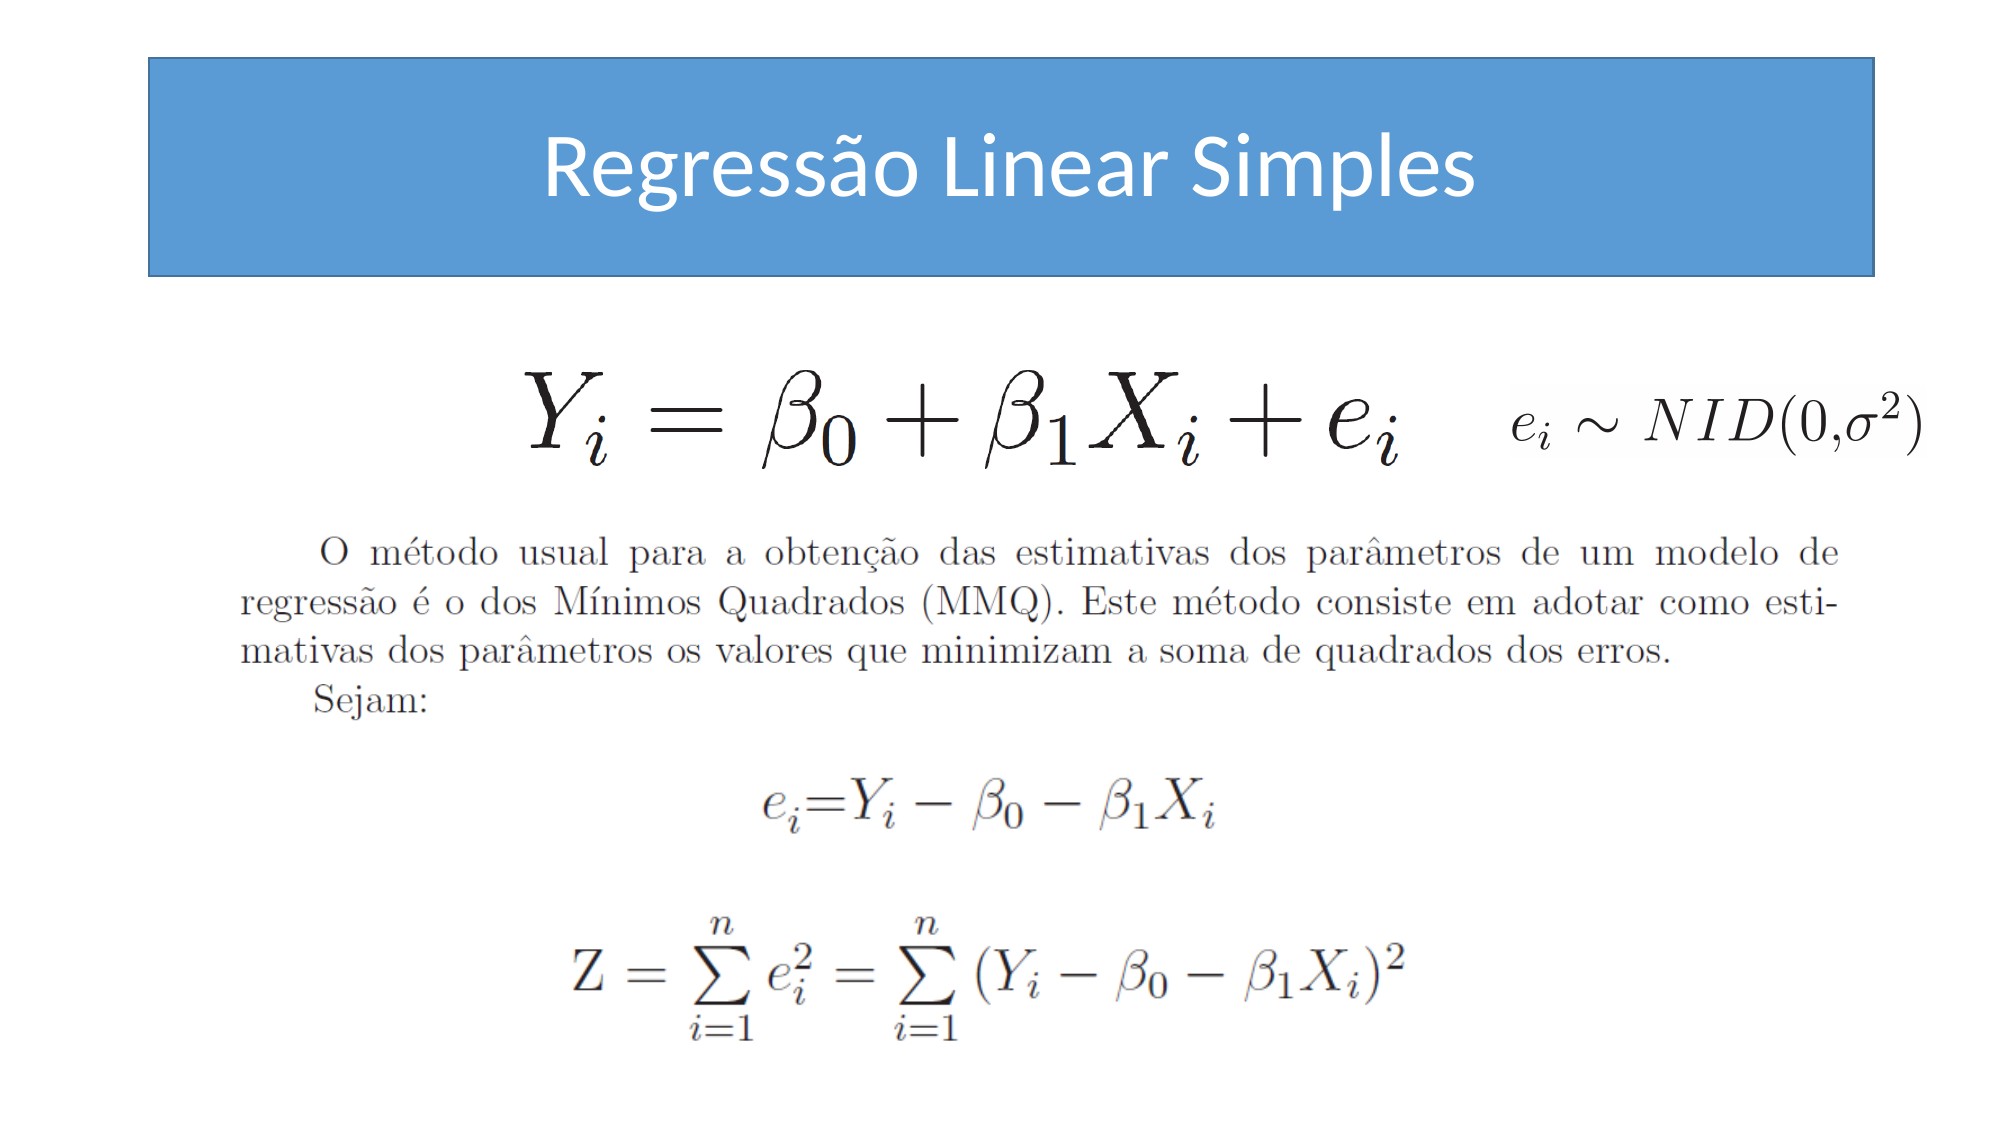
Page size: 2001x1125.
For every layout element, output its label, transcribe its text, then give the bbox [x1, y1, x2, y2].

picture [553, 739, 1427, 1072]
picture [1510, 385, 1927, 458]
title Regressão Linear Simples [148, 57, 1875, 277]
picture [513, 362, 1415, 484]
picture [221, 531, 1874, 725]
